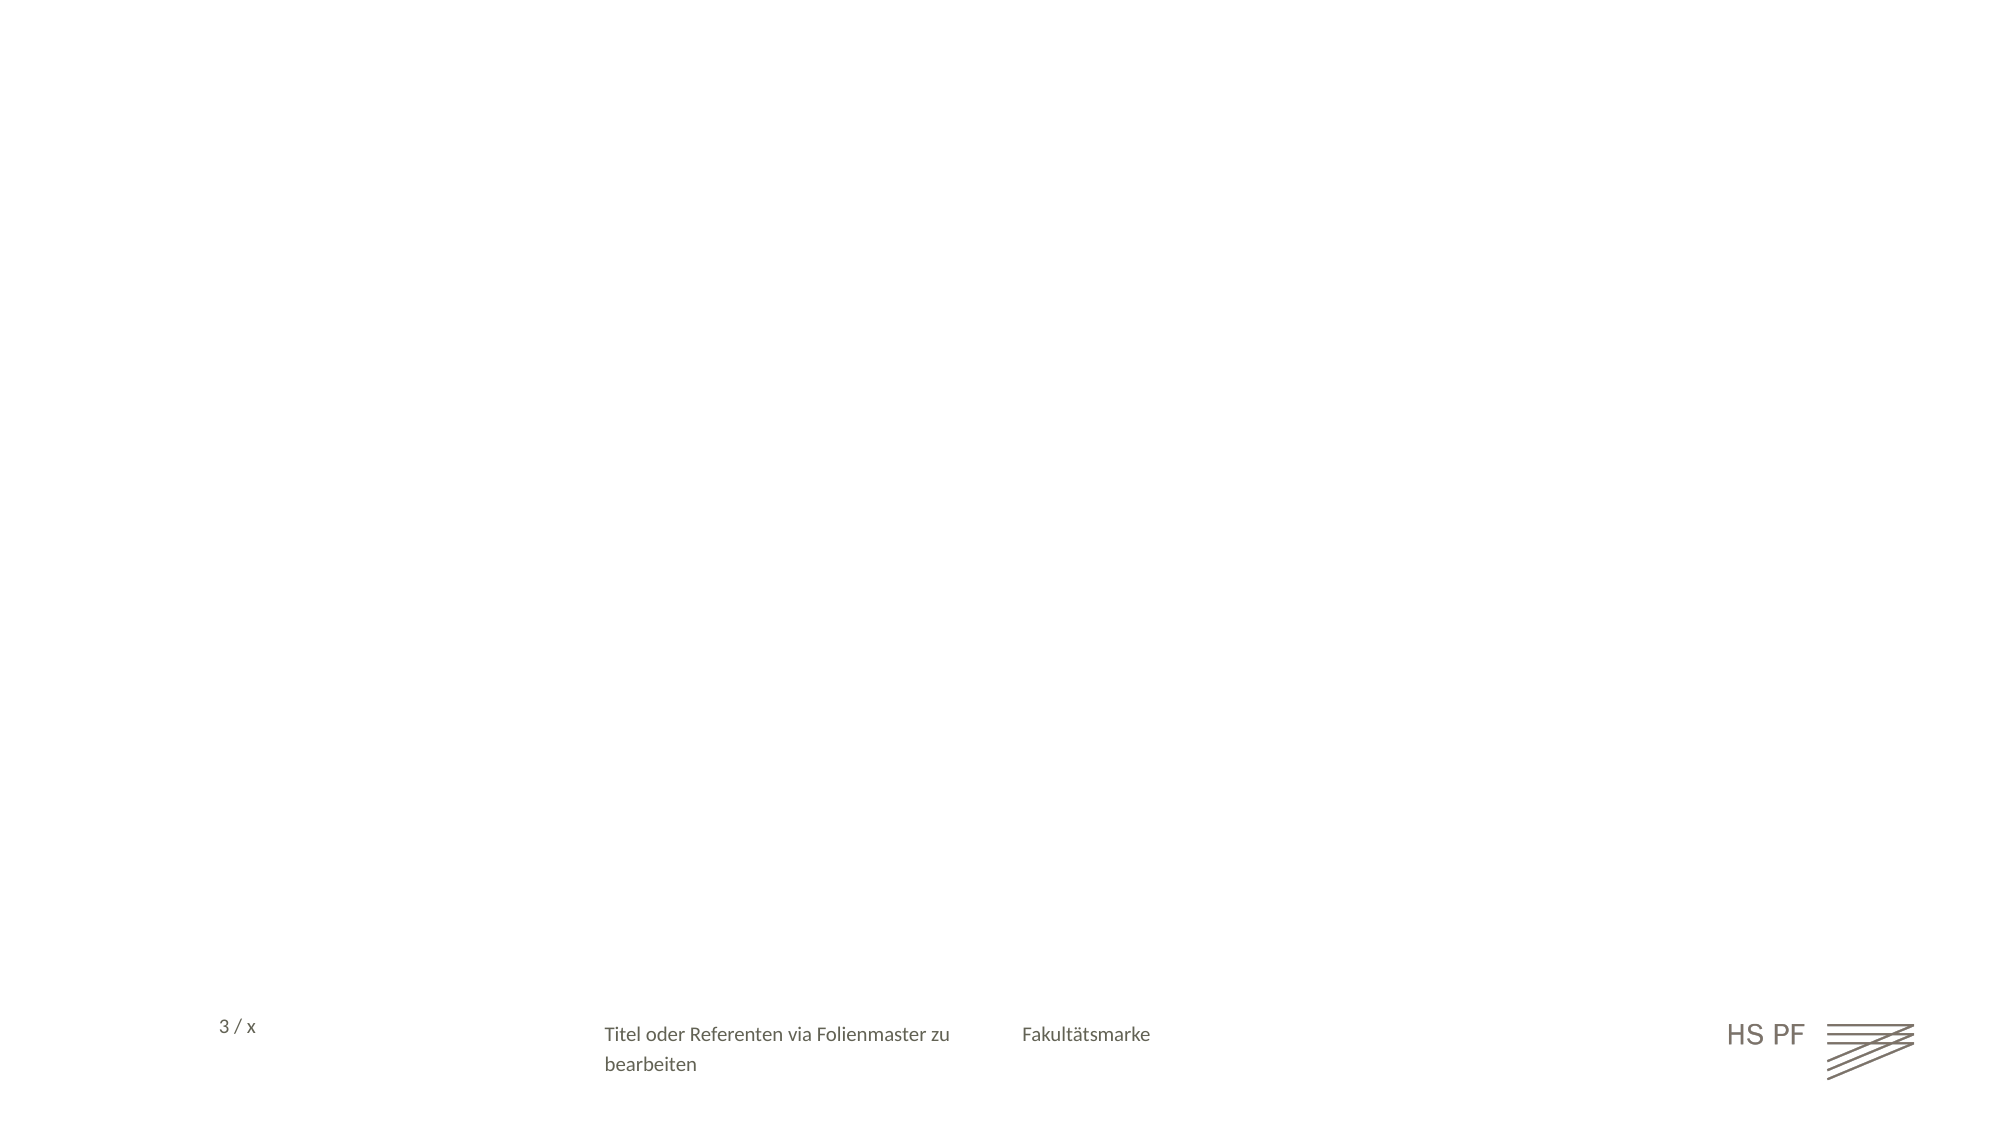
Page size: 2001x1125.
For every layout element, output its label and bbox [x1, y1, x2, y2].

picture [1708, 1003, 1935, 1107]
